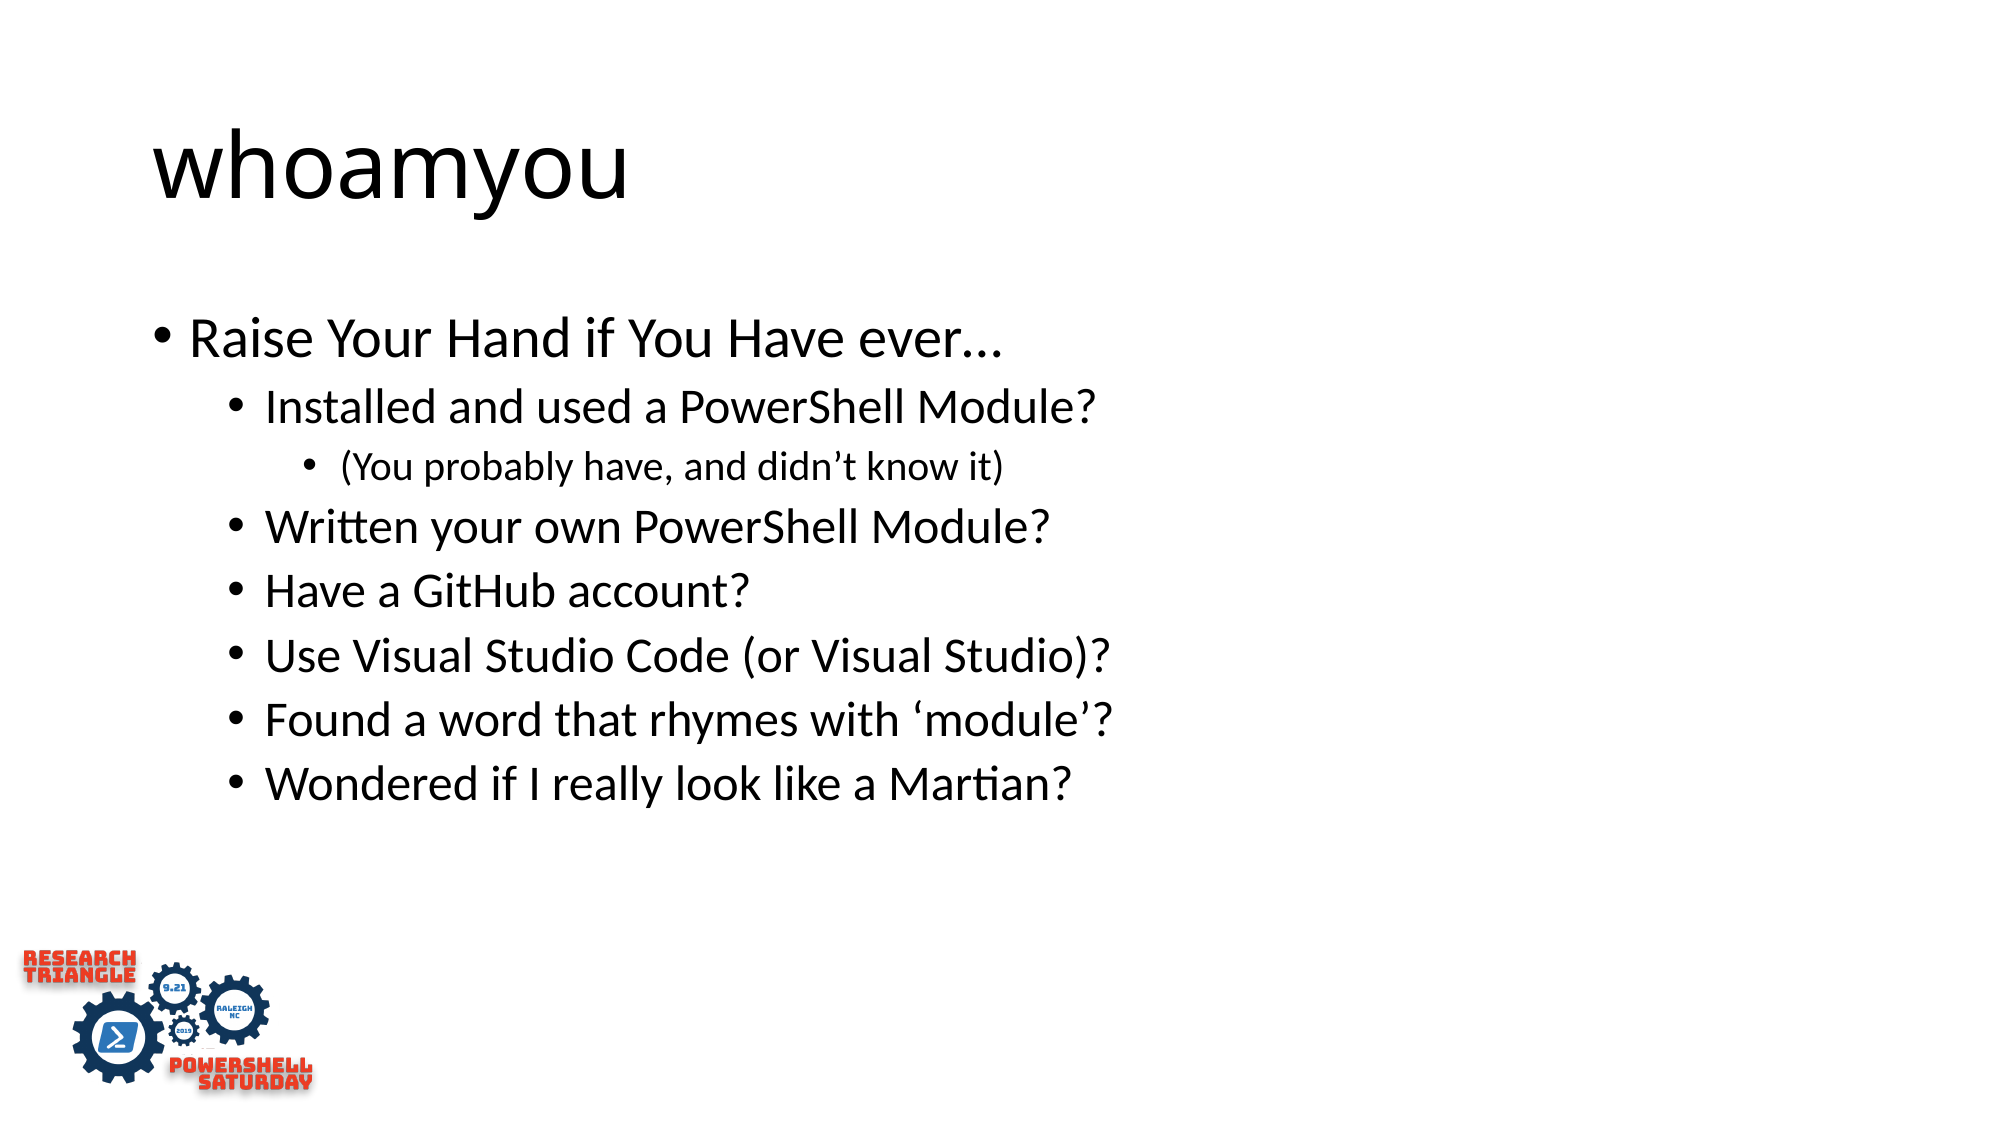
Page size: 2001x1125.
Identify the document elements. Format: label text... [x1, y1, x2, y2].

title whoamyou [137, 59, 1863, 278]
list Raise Your Hand if You Have ever… Installed and used a PowerShell Module? (You probably have, and didn’t know it) Written your own PowerShell Module? Have a GitHub account? Use Visual Studio Code (or Visual Studio)? Found a word that rhymes with ‘module’? Wondered if I really look like a Martian? [137, 299, 1863, 1014]
picture [22, 947, 313, 1108]
